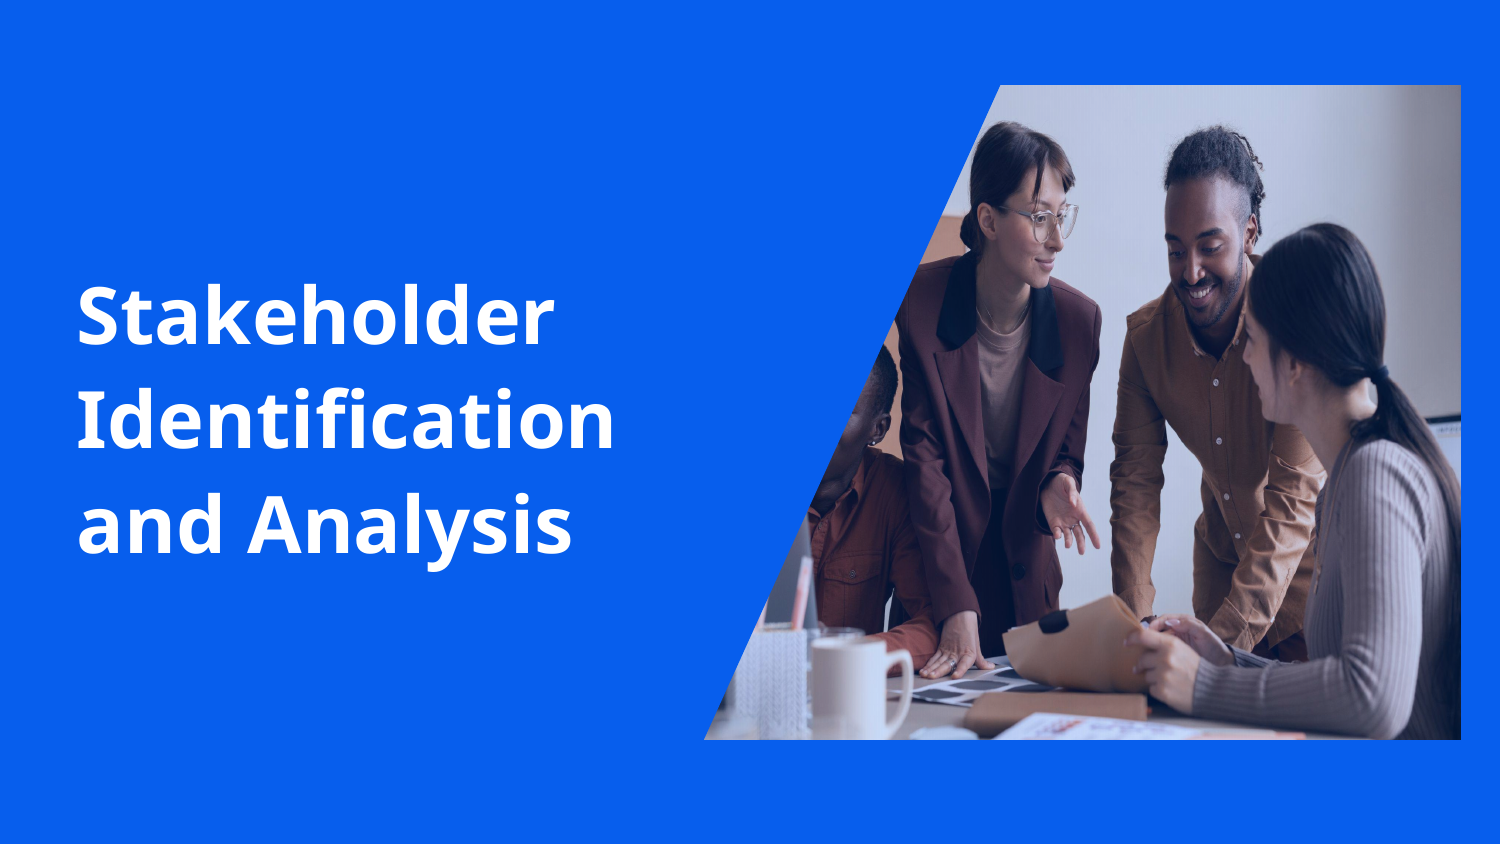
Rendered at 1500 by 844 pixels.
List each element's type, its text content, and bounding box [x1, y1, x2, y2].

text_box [696, 78, 1461, 756]
text_box Stakeholder Identification and Analysis [76, 255, 691, 569]
